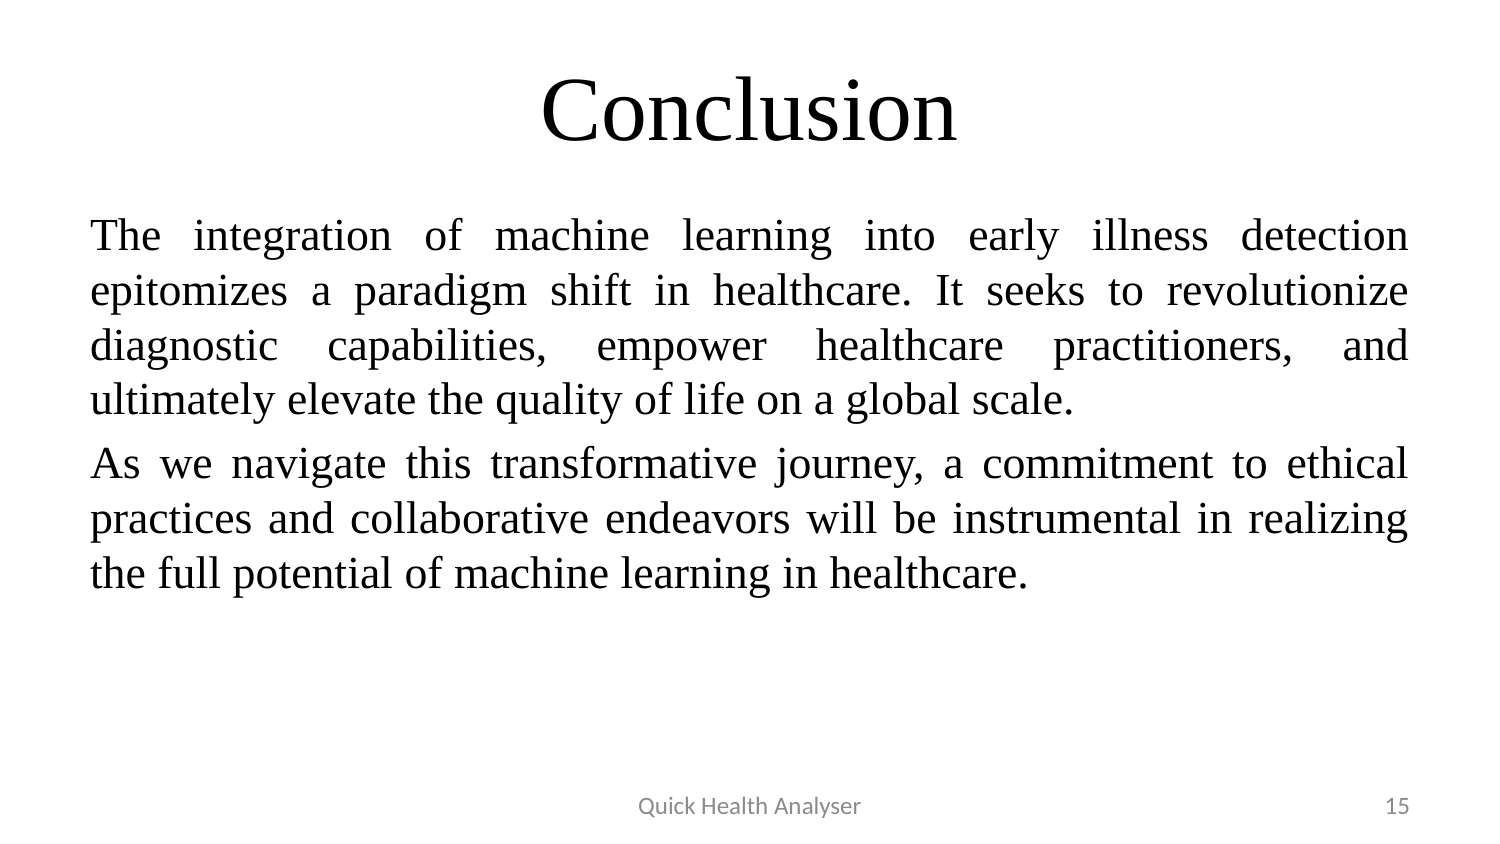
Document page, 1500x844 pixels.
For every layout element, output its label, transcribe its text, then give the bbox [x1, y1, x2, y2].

title Conclusion [75, 33, 1425, 175]
list The integration of machine learning into early illness detection epitomizes a paradigm shift in healthcare. It seeks to revolutionize diagnostic capabilities, empower healthcare practitioners, and ultimately elevate the quality of life on a global scale. As we navigate this transformative journey, a commitment to ethical practices and collaborative endeavors will be instrumental in realizing the full potential of machine learning in healthcare. [75, 196, 1425, 754]
footer Quick Health Analyser [512, 782, 988, 827]
slide_number 15 [1074, 782, 1425, 827]
